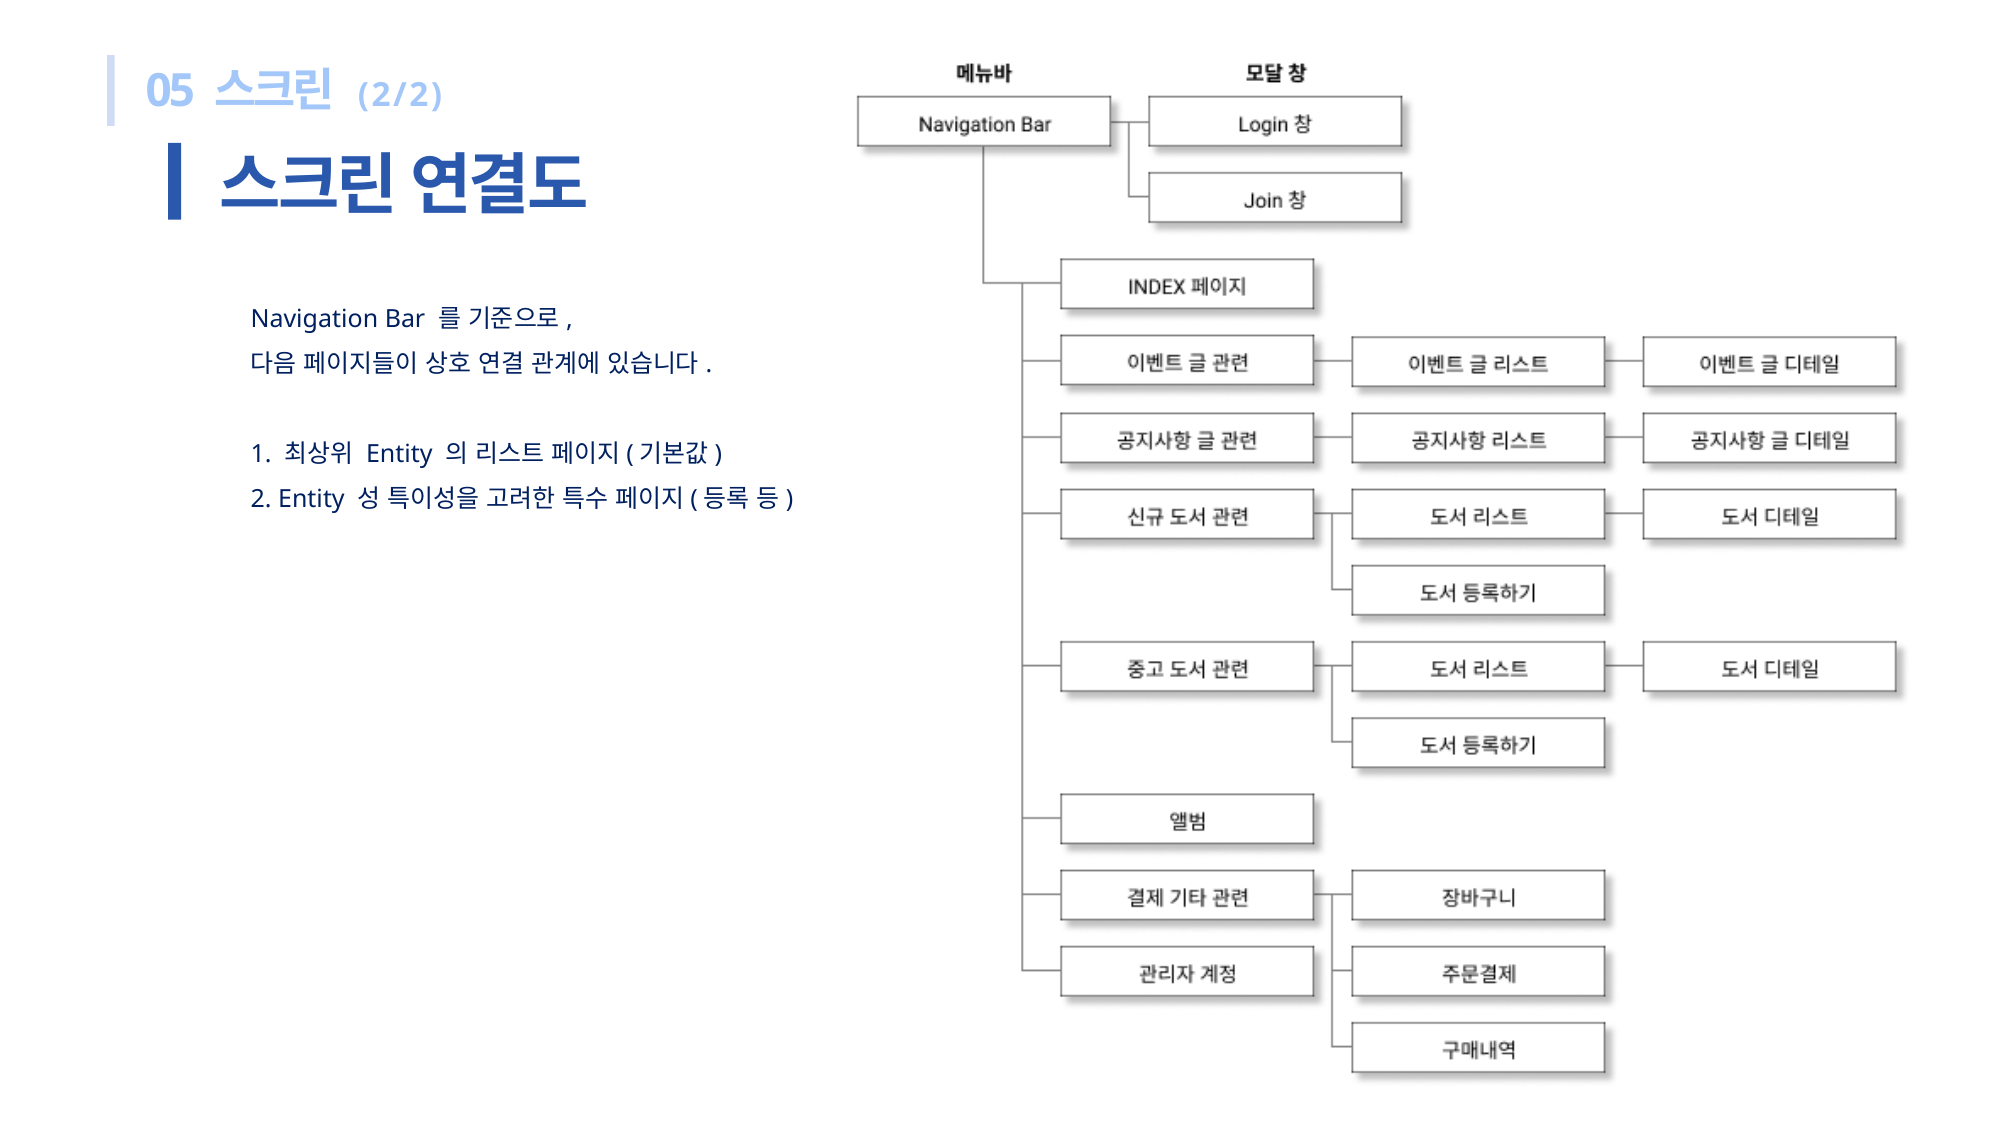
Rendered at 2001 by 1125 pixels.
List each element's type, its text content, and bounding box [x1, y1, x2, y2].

text_box 05 스크린 ( 2 / 2 ) [130, 53, 823, 123]
text_box [106, 54, 116, 127]
text_box [167, 142, 182, 221]
picture [823, 27, 1940, 1109]
text_box Navigation Bar 를 기준으로, 다음 페이지들이 상호 연결 관계에 있습니다. 1. 최상위 Entity 의 리스트 페이지(기본값) 2. Entity 성 특이성을 고려한 특수 페이지(등록 등) [235, 280, 823, 520]
text_box 스크린 연결도 [204, 134, 823, 229]
